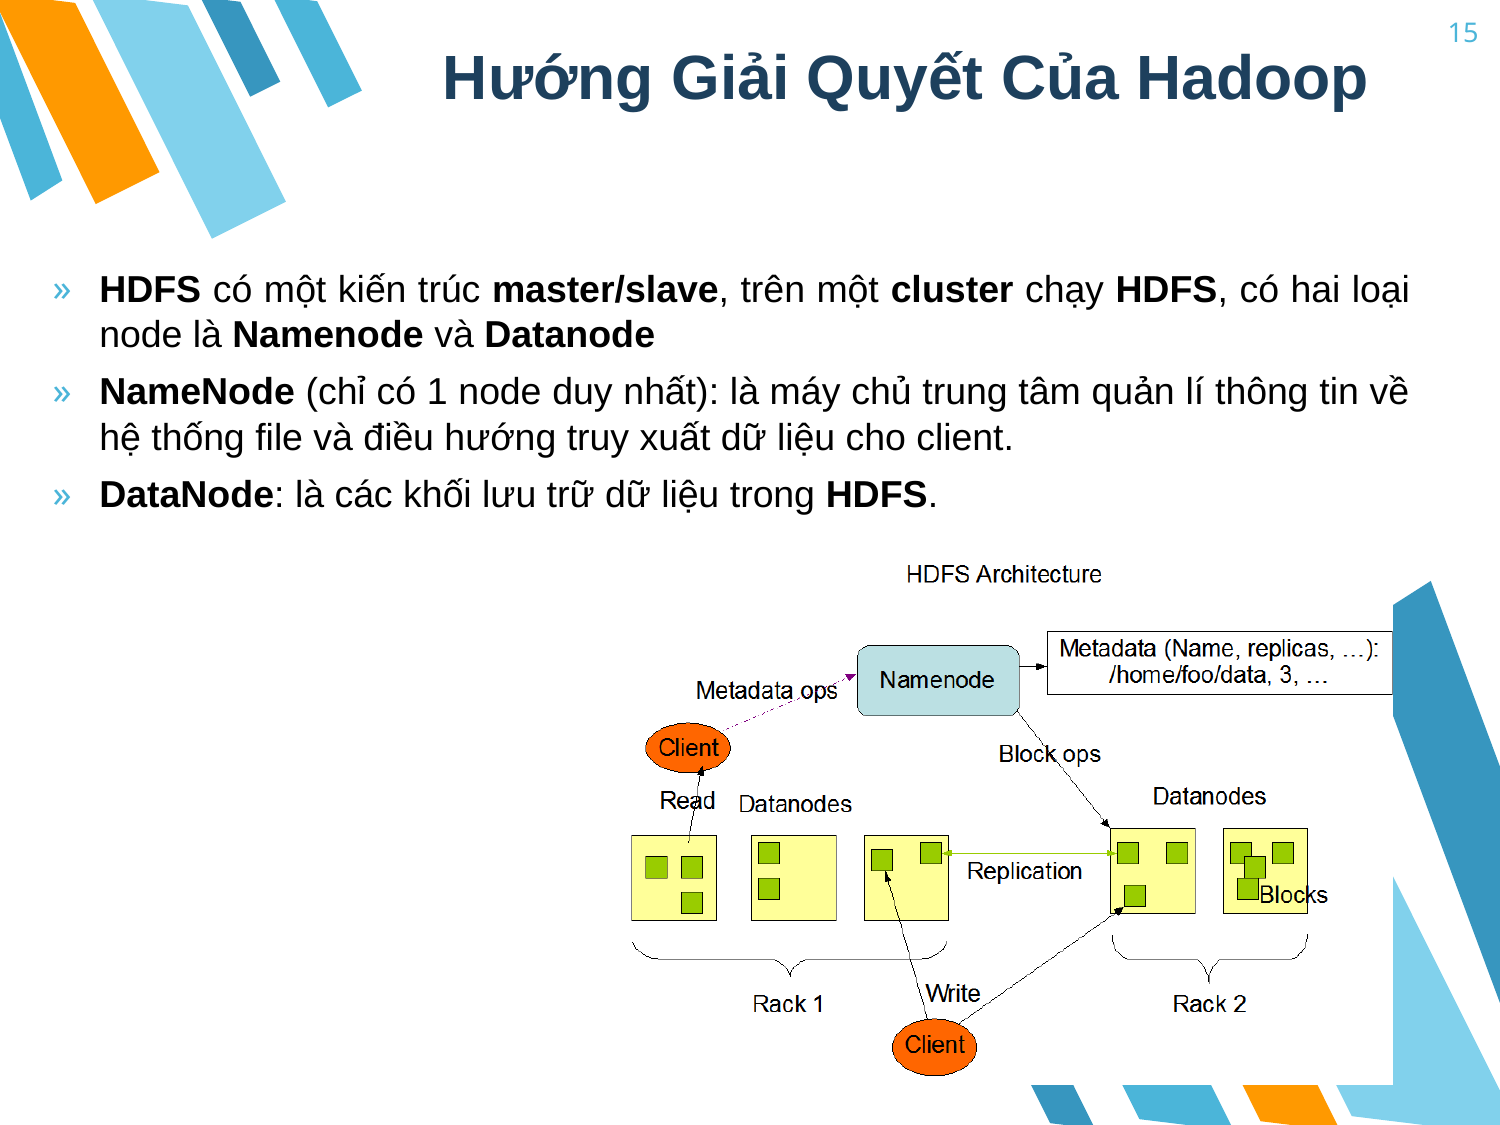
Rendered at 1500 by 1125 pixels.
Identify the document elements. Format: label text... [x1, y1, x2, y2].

picture [624, 553, 1394, 1085]
list HDFS có một kiến trúc master/slave, trên một cluster chạy HDFS, có hai loại node là Namenode và Datanode NameNode (chỉ có 1 node duy nhất): là máy chủ trung tâm quản lí thông tin về hệ thống file và điều hướng truy xuất dữ liệu cho client. DataNode: là các khối lưu trữ dữ liệu trong HDFS. [37, 249, 1425, 875]
title Hướng Giải Quyết Của Hadoop [362, 0, 1450, 149]
slide_number 15 [1403, 0, 1494, 87]
